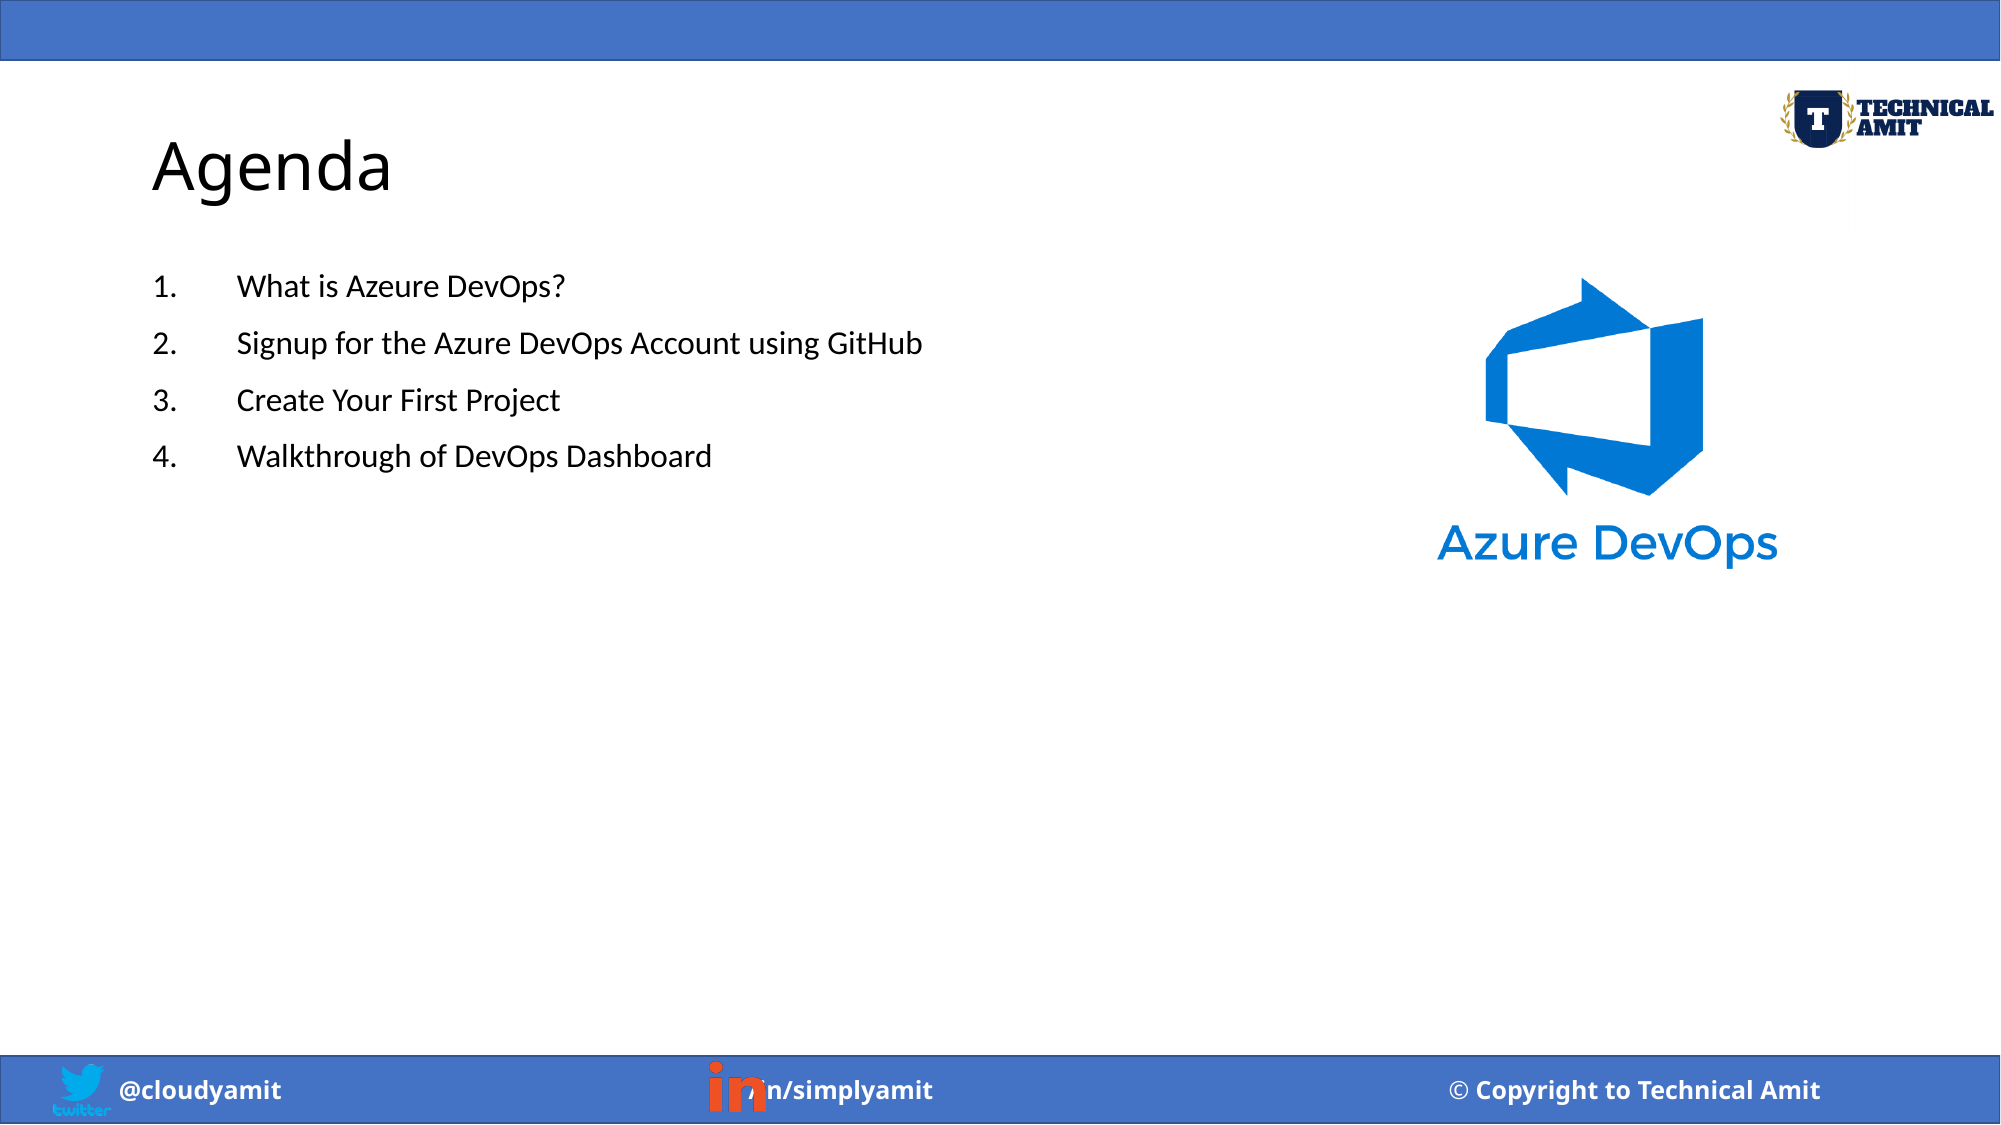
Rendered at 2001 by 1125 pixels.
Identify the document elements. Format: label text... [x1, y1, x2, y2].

title Agenda [137, 59, 1863, 261]
list What is Azeure DevOps? Signup for the Azure DevOps Account using GitHub Create Your First Project Walkthrough of DevOps Dashboard [137, 261, 1863, 976]
picture [1863, 61, 1997, 234]
picture [709, 1061, 766, 1112]
picture [1352, 261, 1863, 581]
picture [47, 1061, 117, 1118]
